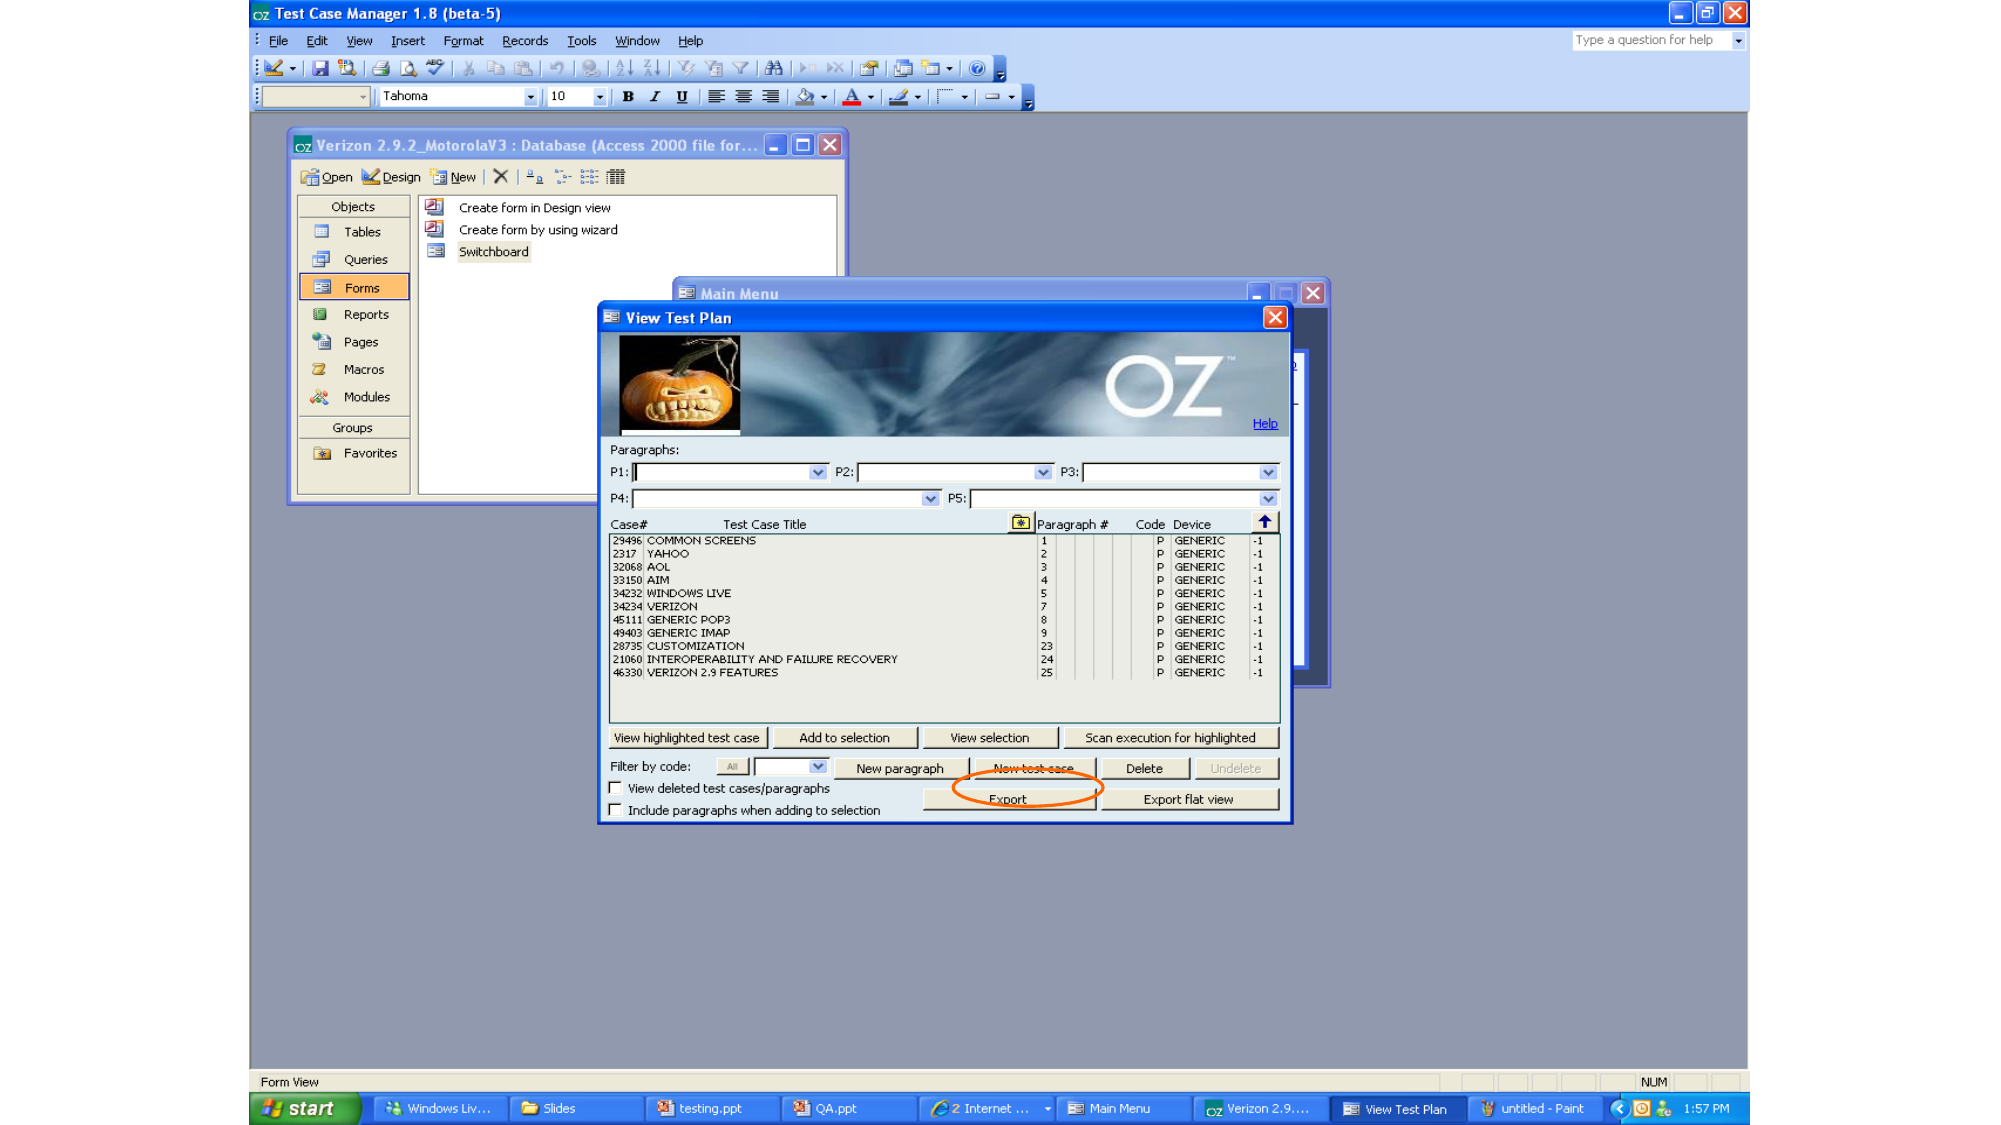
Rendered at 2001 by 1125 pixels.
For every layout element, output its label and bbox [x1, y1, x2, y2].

picture [249, 0, 1750, 1125]
